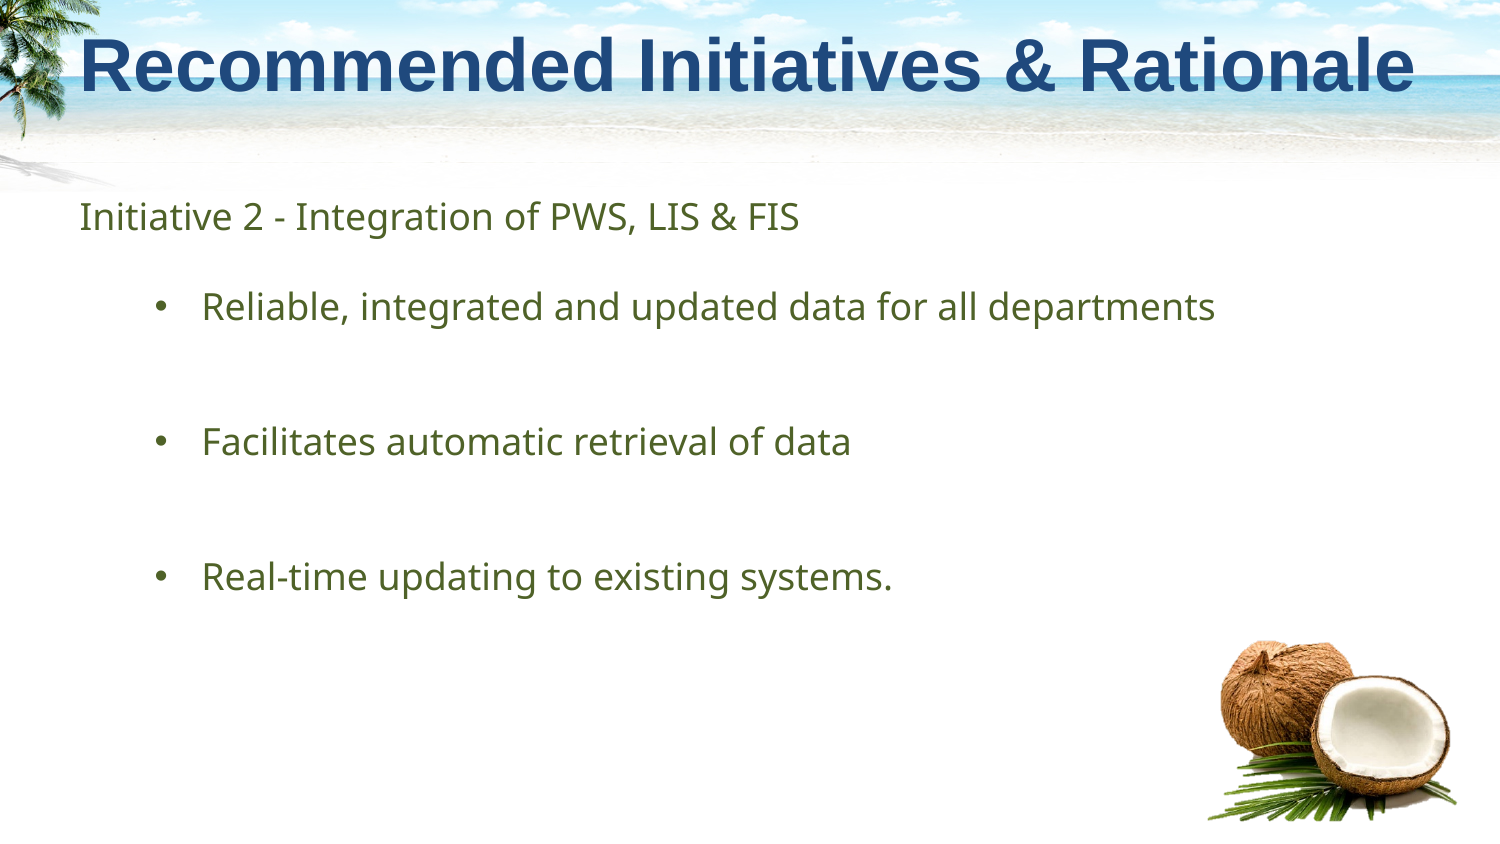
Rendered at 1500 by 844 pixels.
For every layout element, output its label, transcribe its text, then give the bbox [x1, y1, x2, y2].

picture [0, 0, 1500, 844]
text_box Initiative 2 - Integration of PWS, LIS & FIS Reliable, integrated and updated data for all departments Facilitates automatic retrieval of data Real-time updating to existing systems. [64, 185, 1471, 696]
text_box Recommended Initiatives & Rationale [64, 8, 1500, 114]
